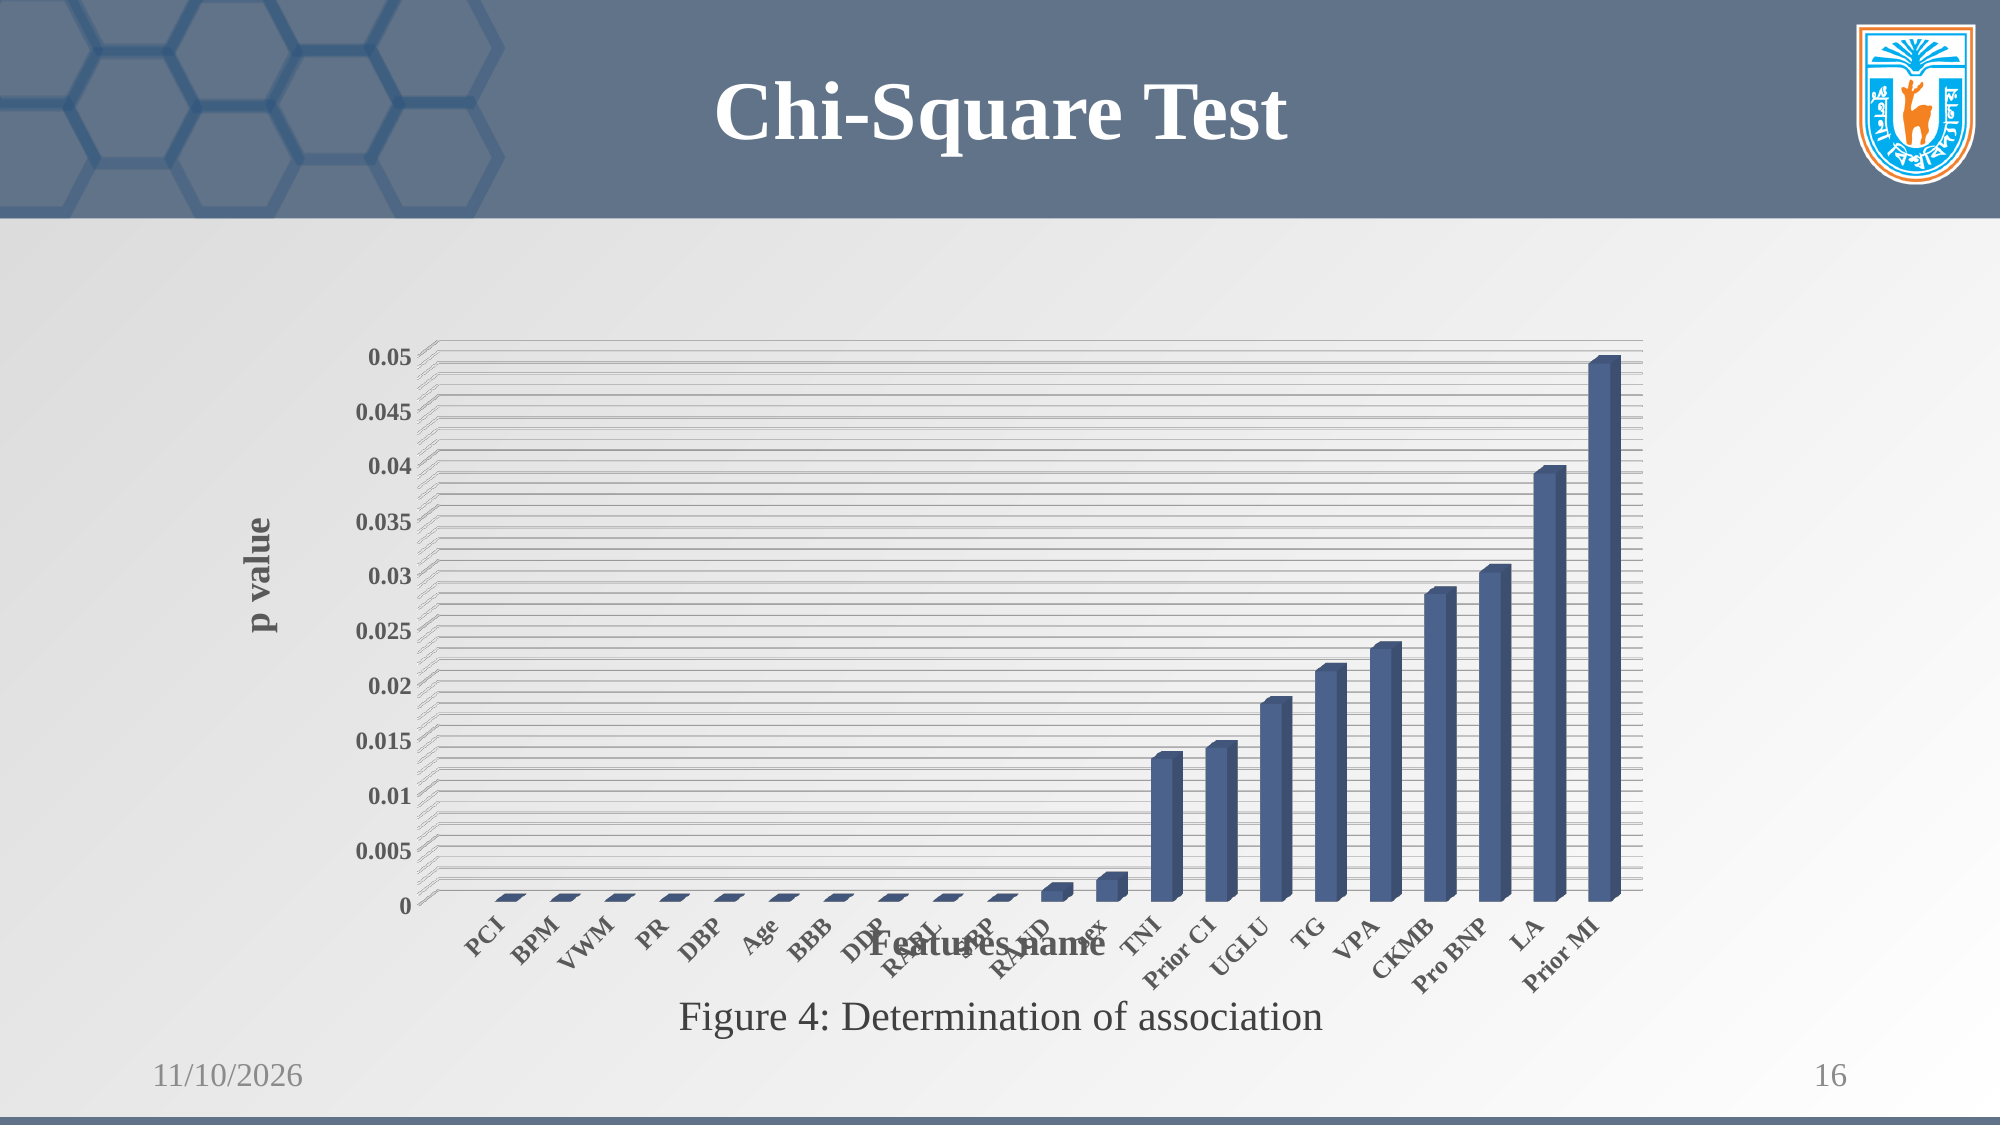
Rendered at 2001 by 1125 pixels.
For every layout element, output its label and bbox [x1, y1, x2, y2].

text_box [0, 0, 2000, 1124]
